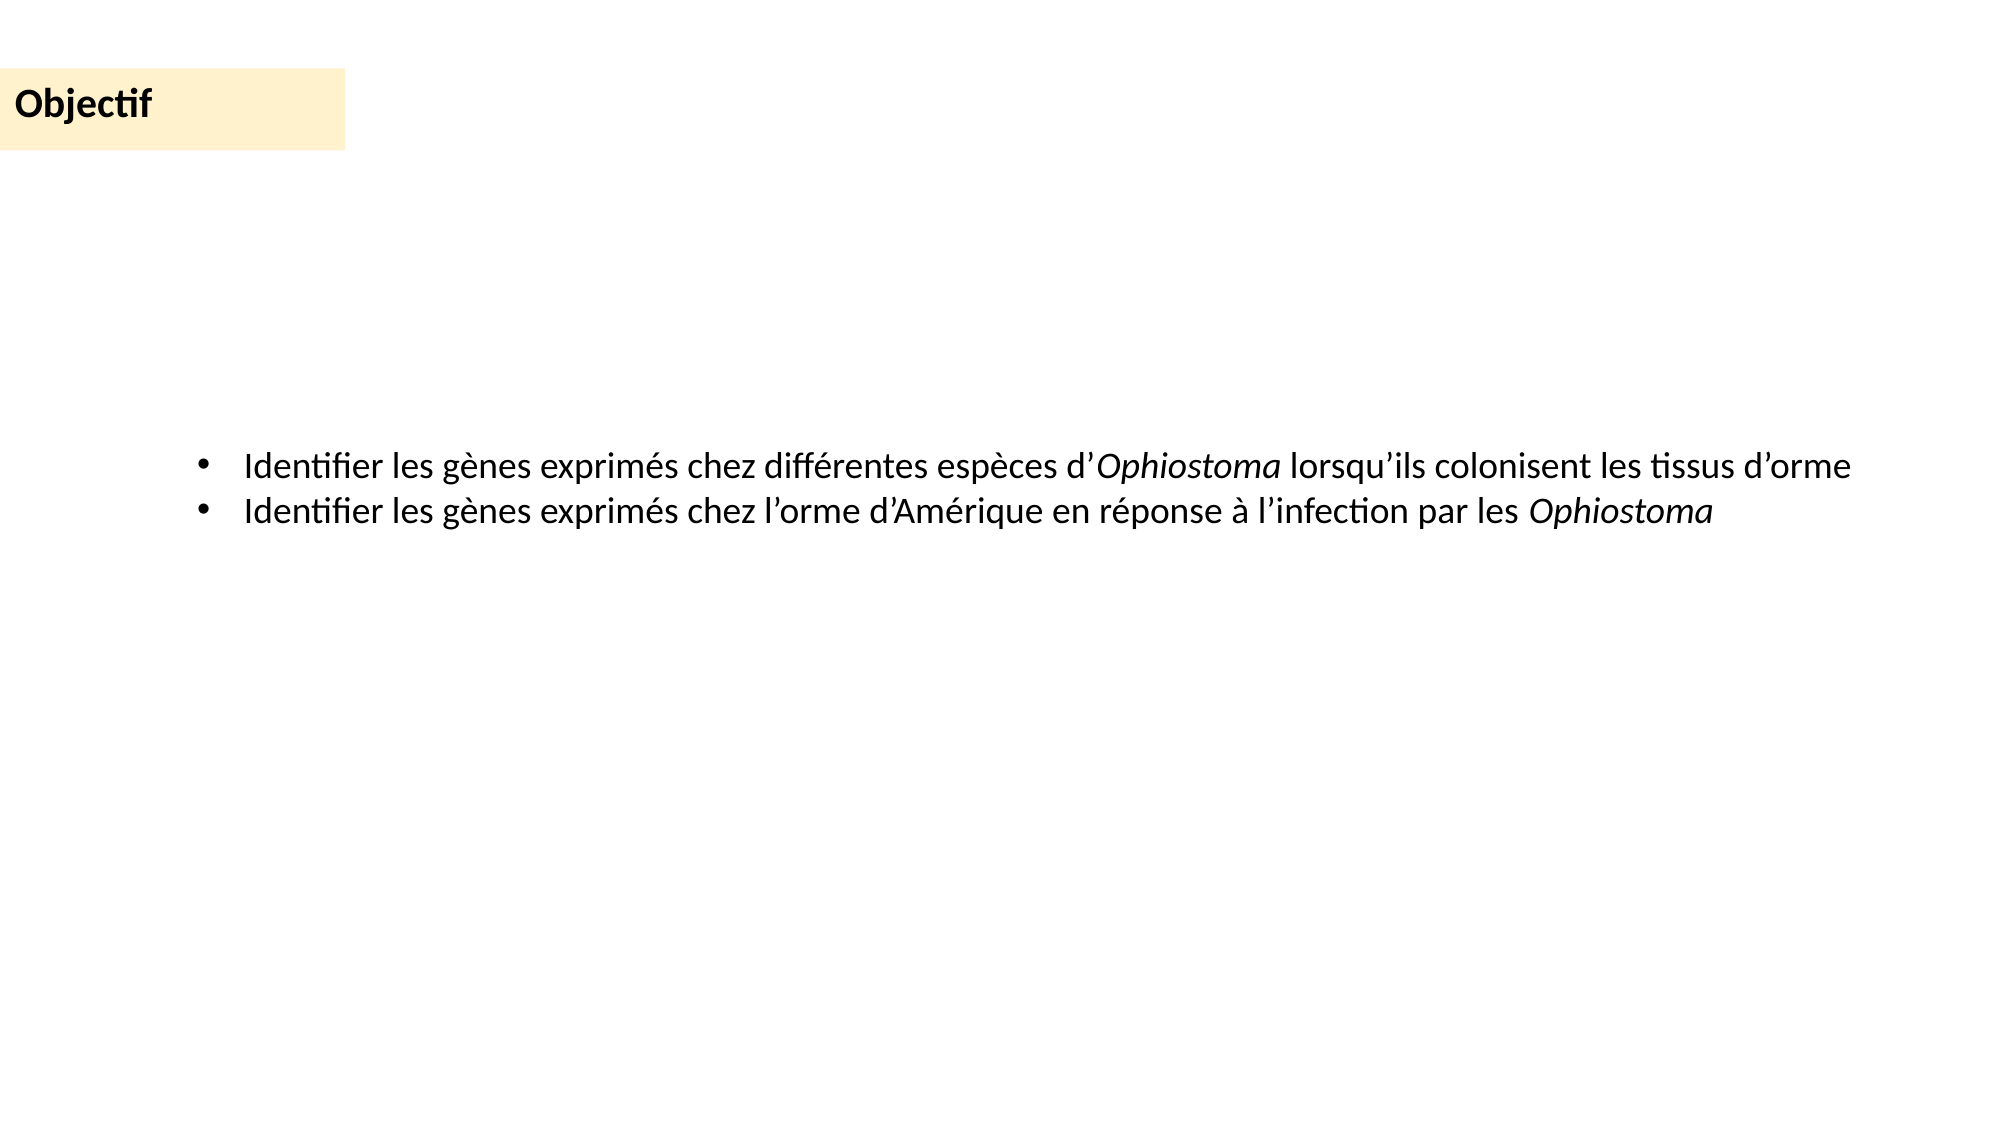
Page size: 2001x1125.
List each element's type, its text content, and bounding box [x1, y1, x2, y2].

text_box Identifier les gènes exprimés chez différentes espèces d’Ophiostoma lorsqu’ils colonisent les tissus d’orme Identifier les gènes exprimés chez l’orme d’Amérique en réponse à l’infection par les Ophiostoma [182, 433, 1868, 539]
text_box Objectif [0, 68, 192, 133]
text_box [0, 67, 346, 151]
